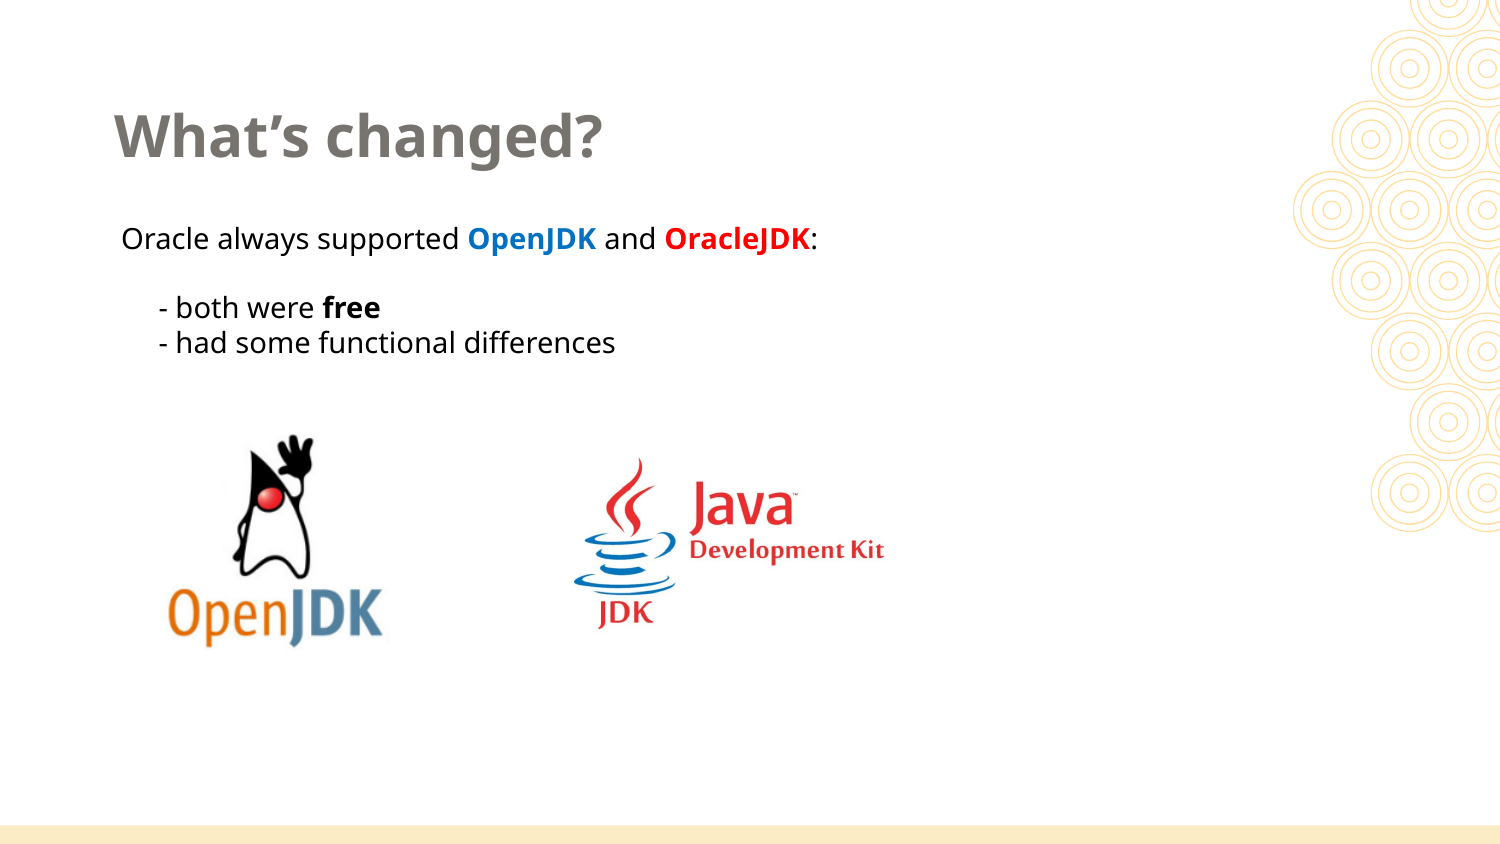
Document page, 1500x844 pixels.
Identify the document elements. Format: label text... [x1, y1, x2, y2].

picture [153, 419, 396, 662]
picture [567, 447, 895, 635]
text_box Oracle always supported OpenJDK and OracleJDK: - both were free - had some functional differences [106, 212, 833, 368]
title What’s changed? [99, 90, 1363, 178]
